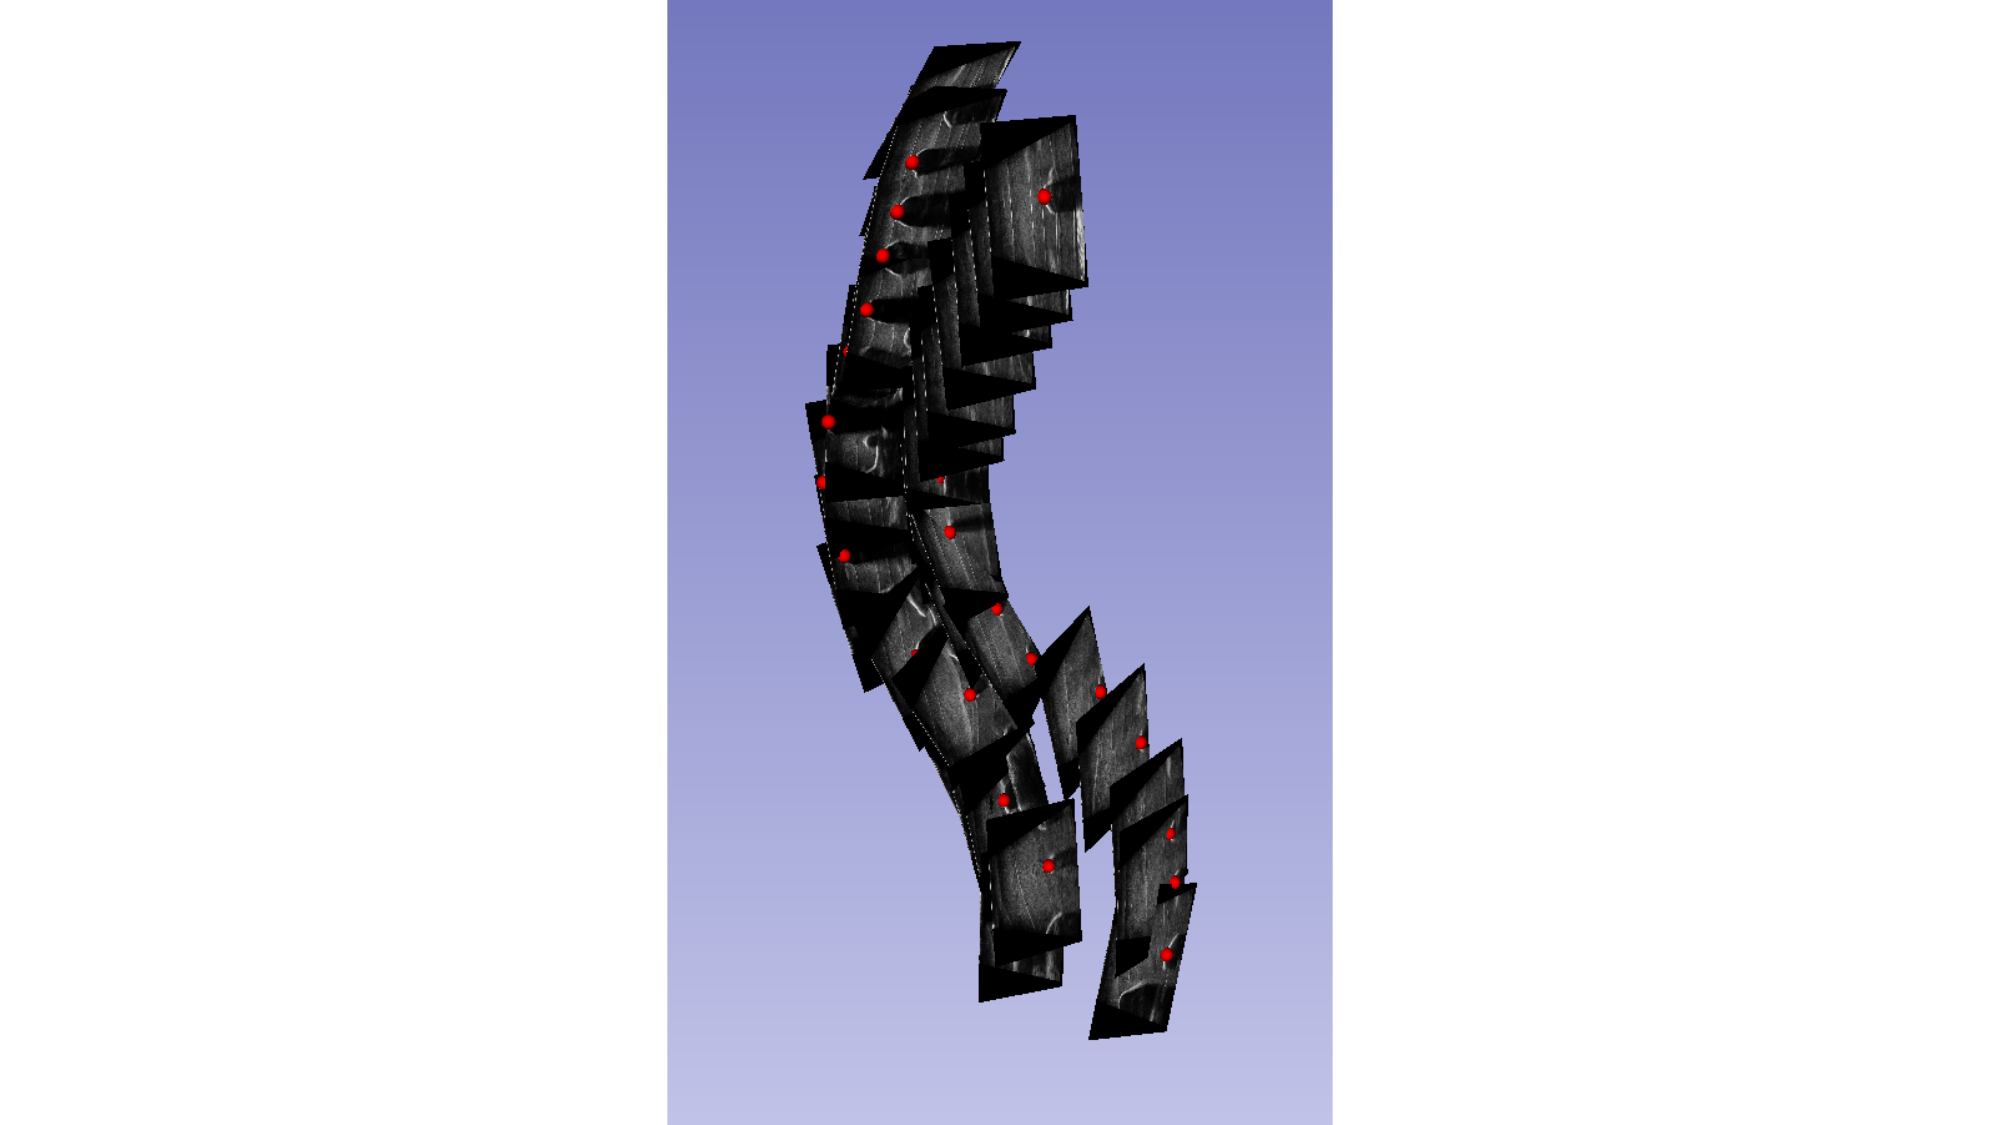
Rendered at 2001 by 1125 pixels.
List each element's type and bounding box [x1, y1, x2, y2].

picture [667, 0, 1333, 1125]
